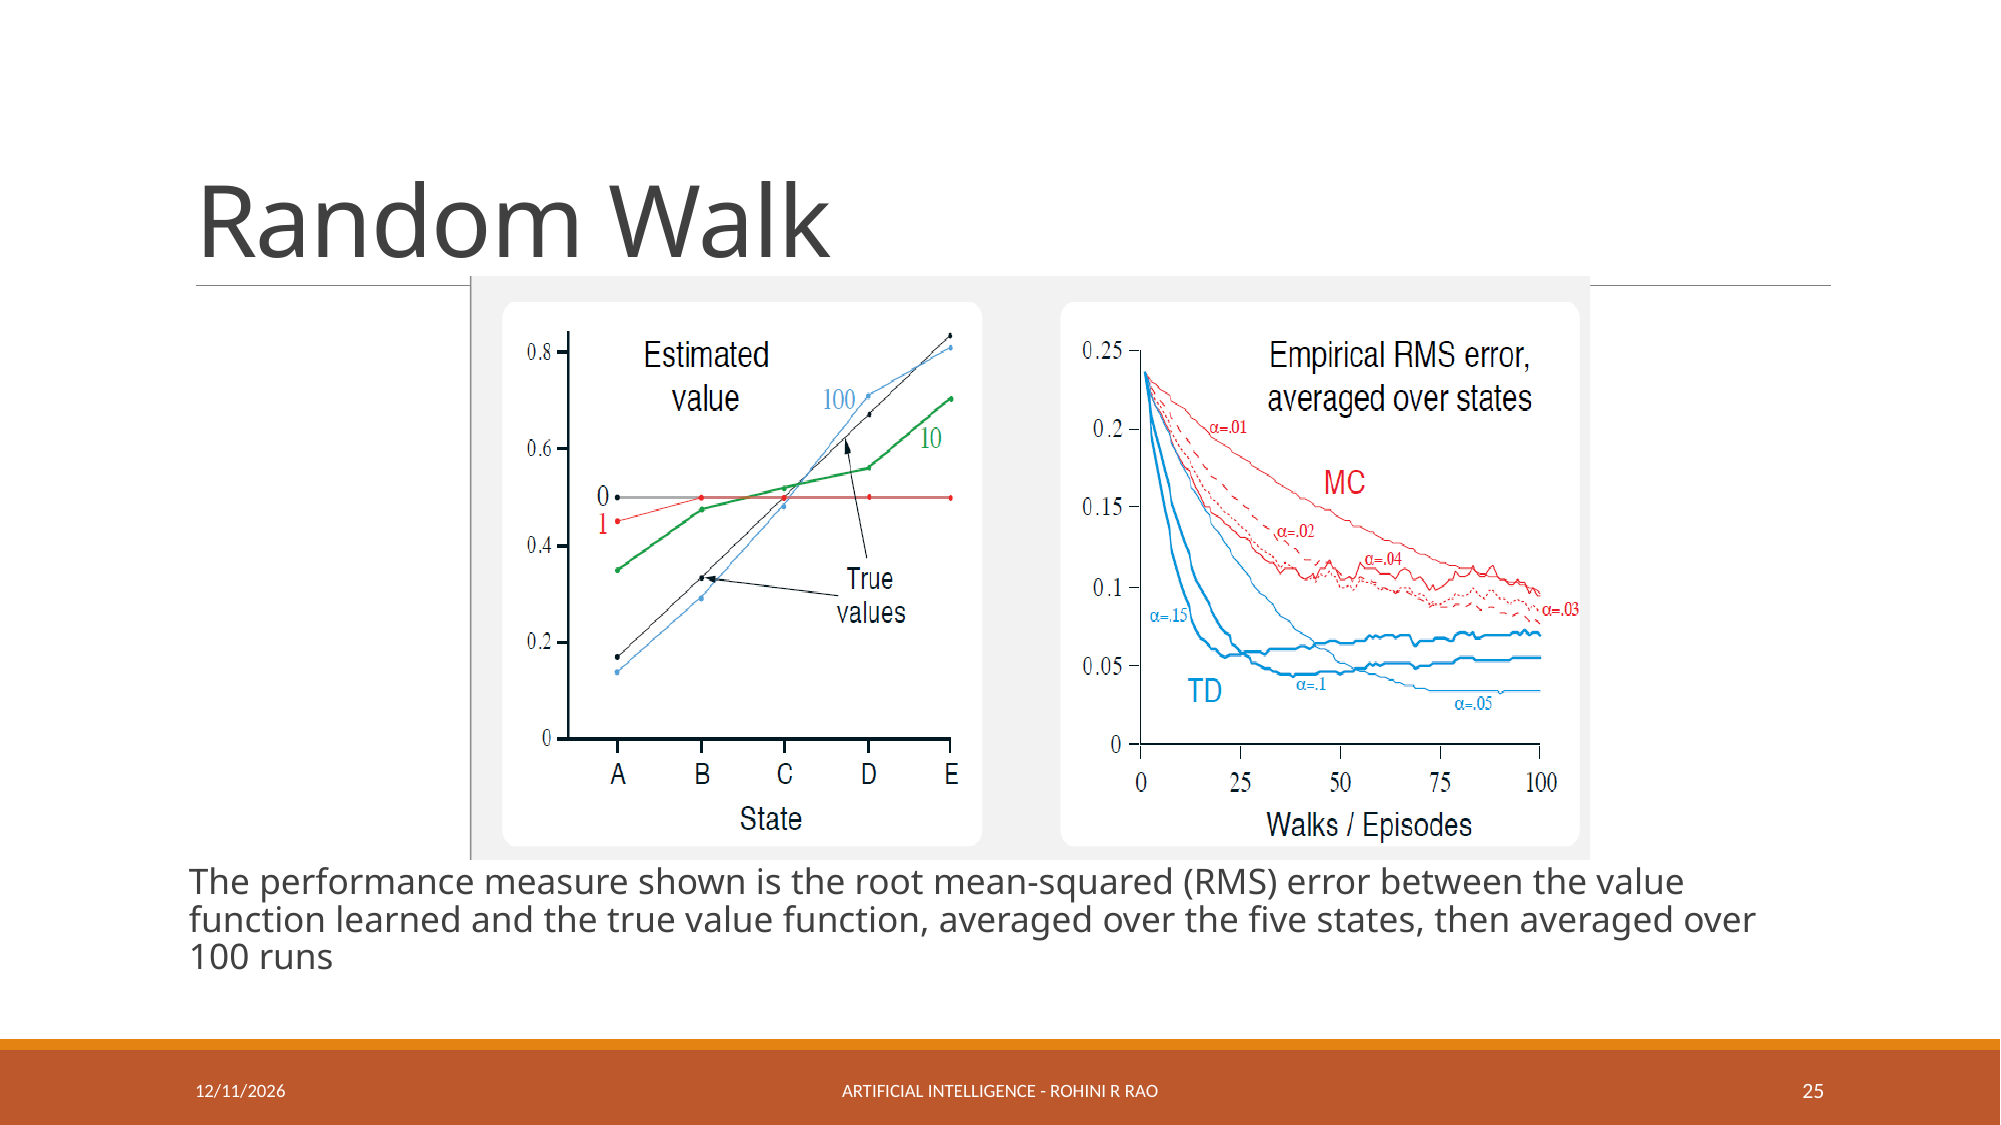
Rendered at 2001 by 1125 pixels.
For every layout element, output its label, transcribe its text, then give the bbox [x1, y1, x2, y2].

title Random Walk [180, 47, 1830, 285]
picture [469, 276, 1591, 861]
footer Artificial Intelligence - Rohini R Rao [604, 1059, 1396, 1120]
list The performance measure shown is the root mean-squared (RMS) error between the value function learned and the true value function, averaged over the five states, then averaged over 100 runs [174, 329, 1825, 990]
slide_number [180, 1059, 586, 1120]
slide_number 25 [1624, 1059, 1840, 1120]
